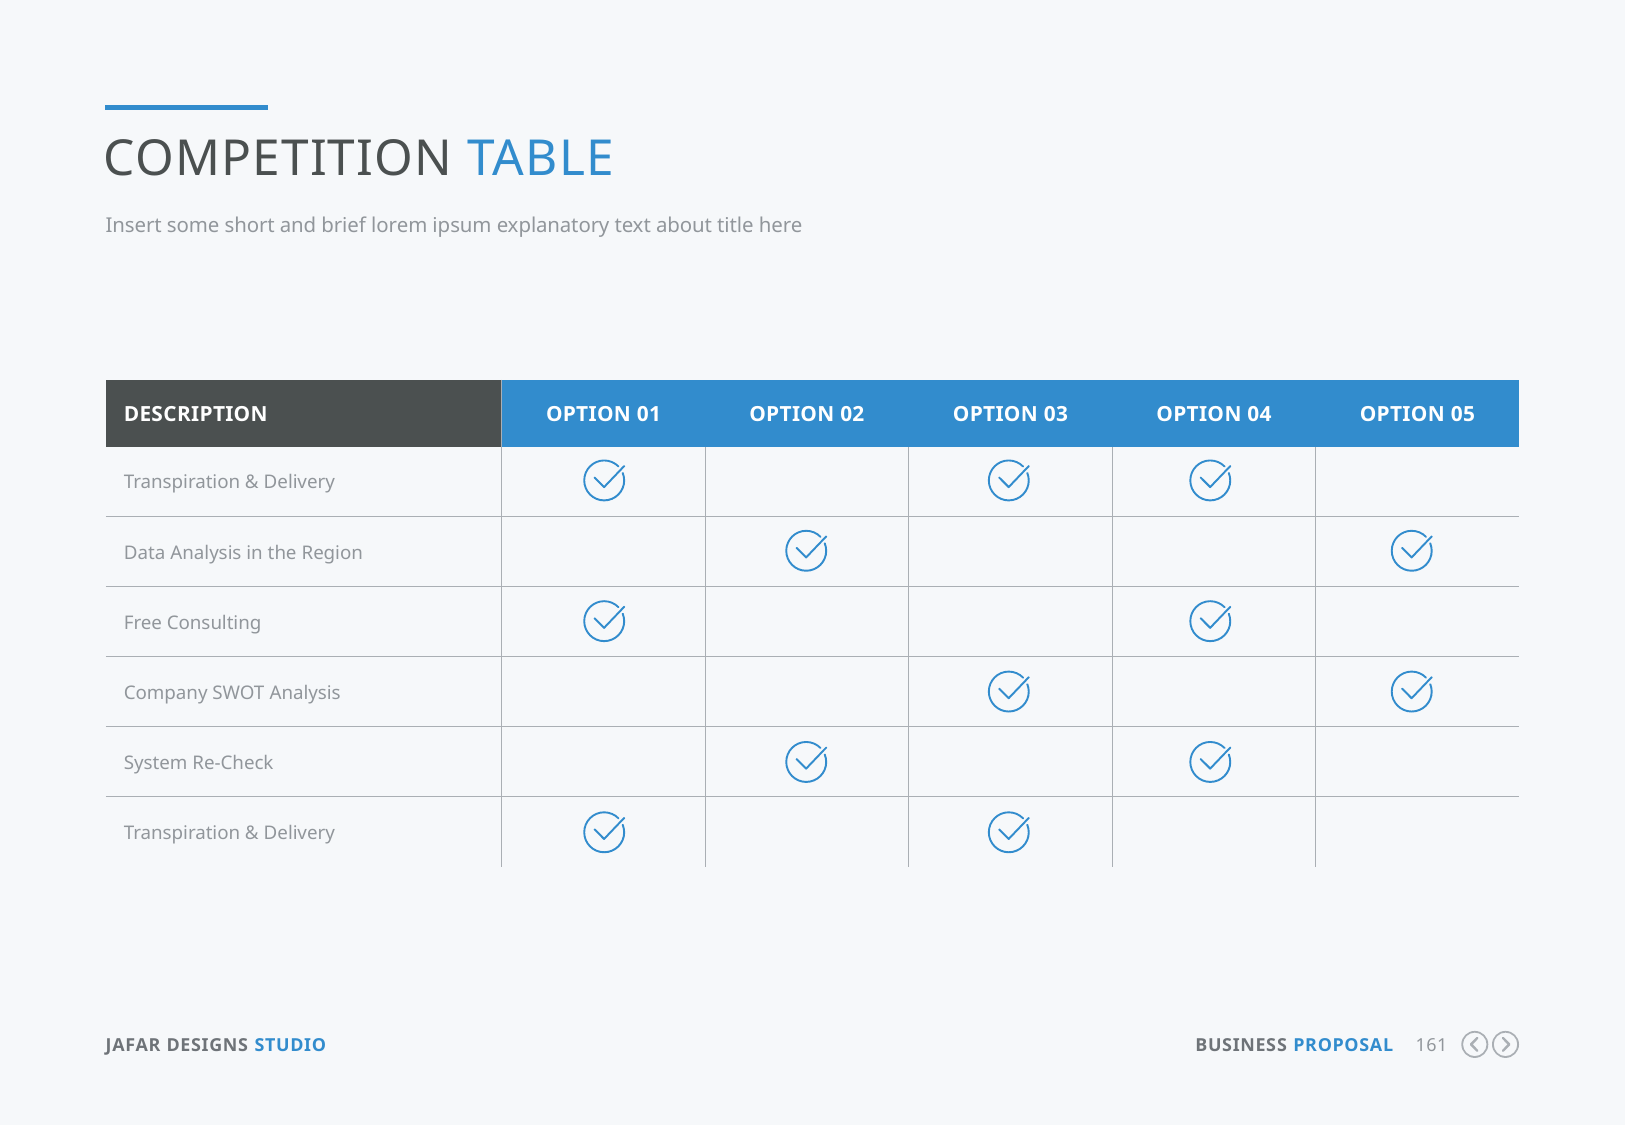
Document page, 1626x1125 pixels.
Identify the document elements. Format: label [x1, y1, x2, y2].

table_cell [502, 727, 705, 796]
table_cell [1113, 657, 1315, 726]
table_cell [1113, 517, 1315, 586]
table_cell [502, 447, 705, 516]
text_box [1189, 600, 1232, 643]
table_cell [106, 727, 501, 796]
table_cell [909, 517, 1112, 586]
text_box [583, 811, 626, 854]
table_cell [1113, 727, 1315, 796]
text_box [583, 459, 626, 502]
table_cell [1316, 587, 1519, 656]
table_header [502, 380, 1519, 447]
table_cell [502, 587, 705, 656]
table_cell [106, 797, 501, 867]
list [105, 209, 1519, 241]
table_cell [909, 447, 1112, 516]
table_cell [1113, 587, 1315, 656]
table_cell [1316, 797, 1519, 867]
table_cell [1316, 517, 1519, 586]
table_cell [1113, 797, 1315, 867]
table_header [106, 380, 501, 447]
text_box [1189, 741, 1232, 783]
table_cell [706, 727, 908, 796]
table_cell [1316, 447, 1519, 516]
text_box [583, 600, 626, 643]
text_box [785, 741, 828, 783]
text_box [987, 459, 1030, 502]
text_box [1390, 670, 1433, 713]
table_cell [502, 657, 705, 726]
table_cell [106, 587, 501, 656]
table_cell [106, 657, 501, 726]
table_cell [1316, 727, 1519, 796]
table_cell [1316, 657, 1519, 726]
table_cell [909, 797, 1112, 867]
table_cell [706, 657, 908, 726]
table_cell [909, 657, 1112, 726]
table_cell [706, 517, 908, 586]
table_cell [502, 517, 705, 586]
table_cell [909, 727, 1112, 796]
text_box [987, 811, 1030, 854]
table_cell [706, 797, 908, 867]
text_box [987, 670, 1030, 713]
text_box [1189, 459, 1232, 502]
list [103, 125, 1518, 188]
text_box [1390, 529, 1433, 572]
table_cell [106, 447, 501, 516]
table_cell [106, 517, 501, 586]
table_cell [706, 587, 908, 656]
table_cell [1113, 447, 1315, 516]
table_cell [502, 797, 705, 867]
table_cell [909, 587, 1112, 656]
text_box [785, 529, 828, 572]
table_cell [706, 447, 908, 516]
